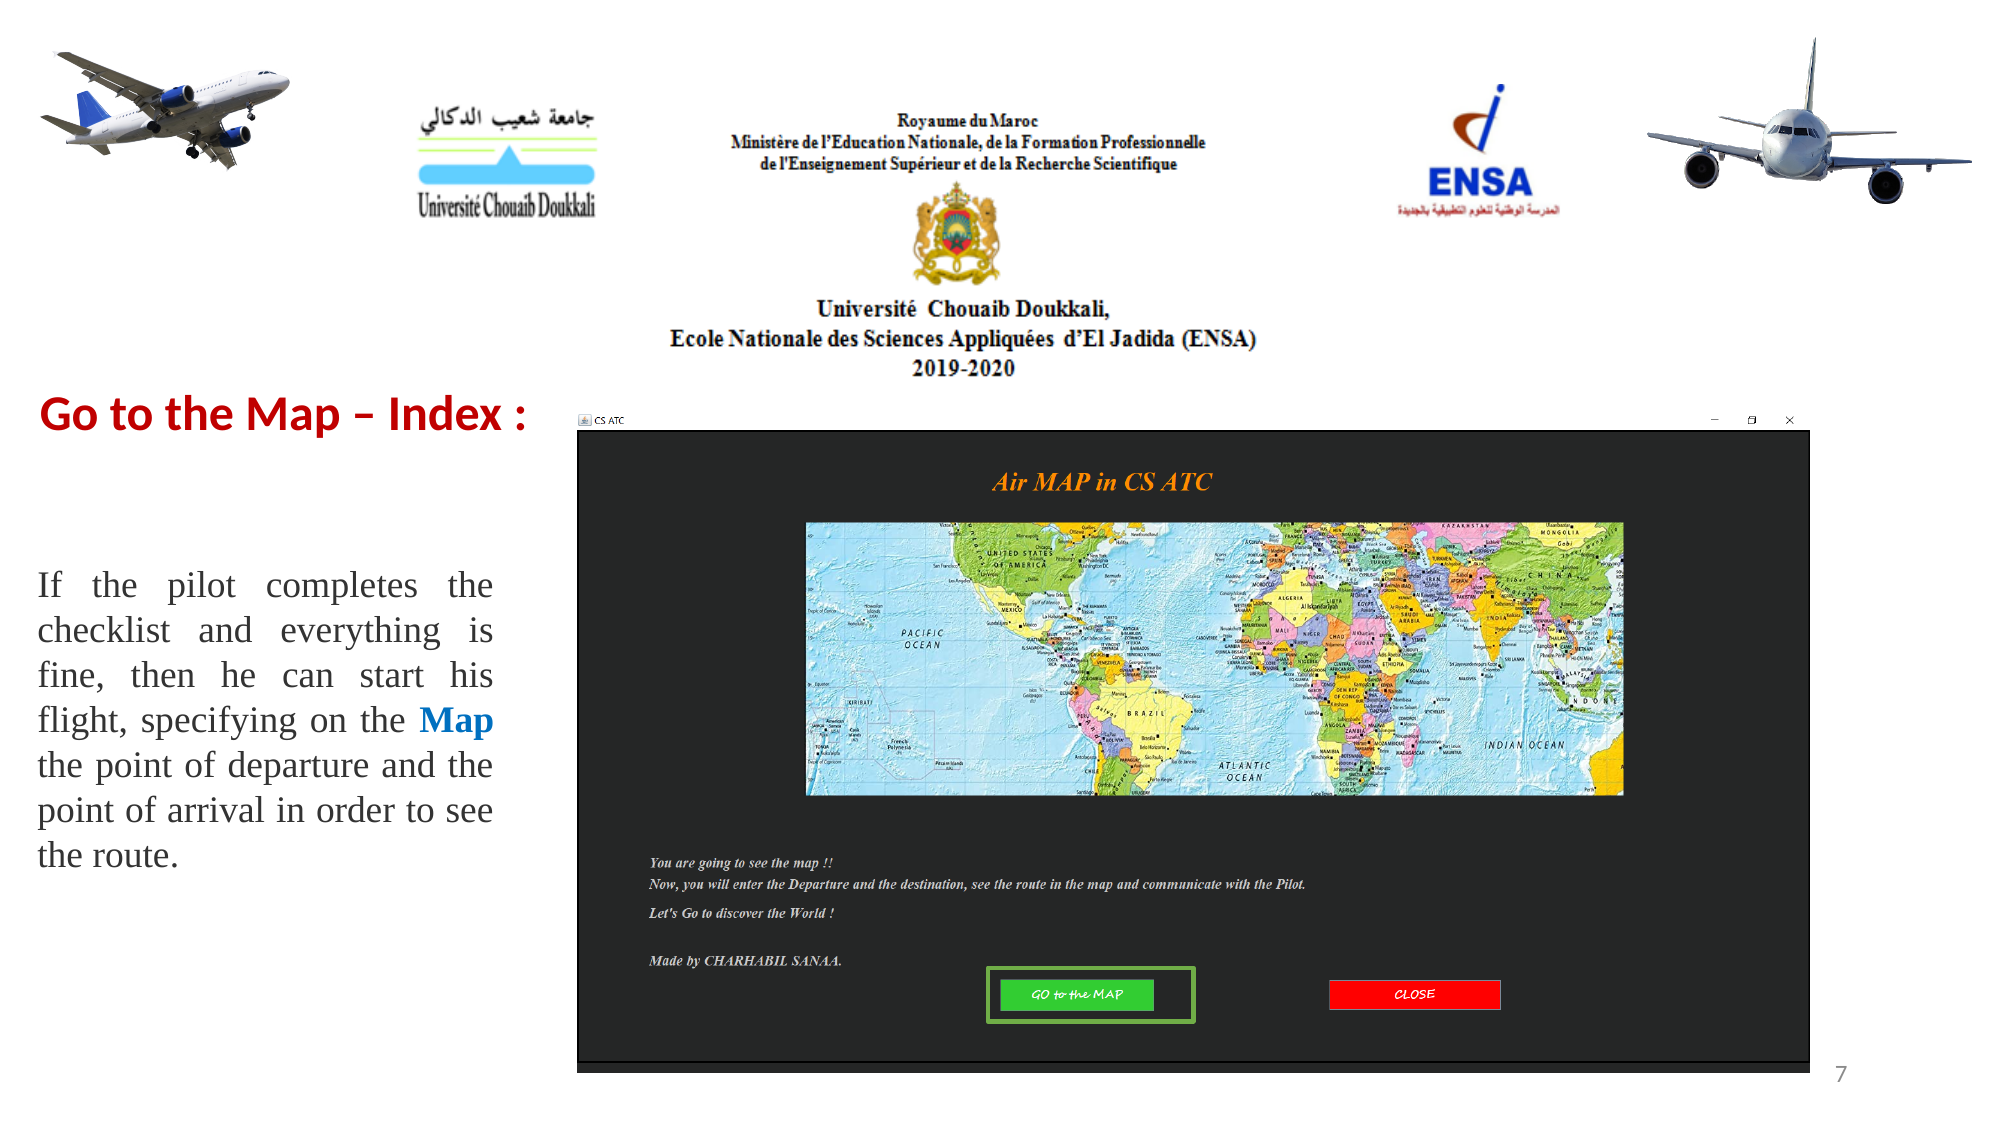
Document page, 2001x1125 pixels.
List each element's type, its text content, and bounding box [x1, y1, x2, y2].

text_box Go to the Map – Index : [25, 372, 543, 493]
text_box If the pilot completes the checklist and everything is fine, then he can start his flight, specifying on the Map the point of departure and the point of arrival in order to see the route. [22, 552, 510, 883]
picture [28, 15, 312, 204]
picture [577, 411, 1810, 1073]
slide_number 7 [1412, 1042, 1863, 1103]
picture [1647, 37, 1972, 204]
picture [406, 84, 1566, 383]
